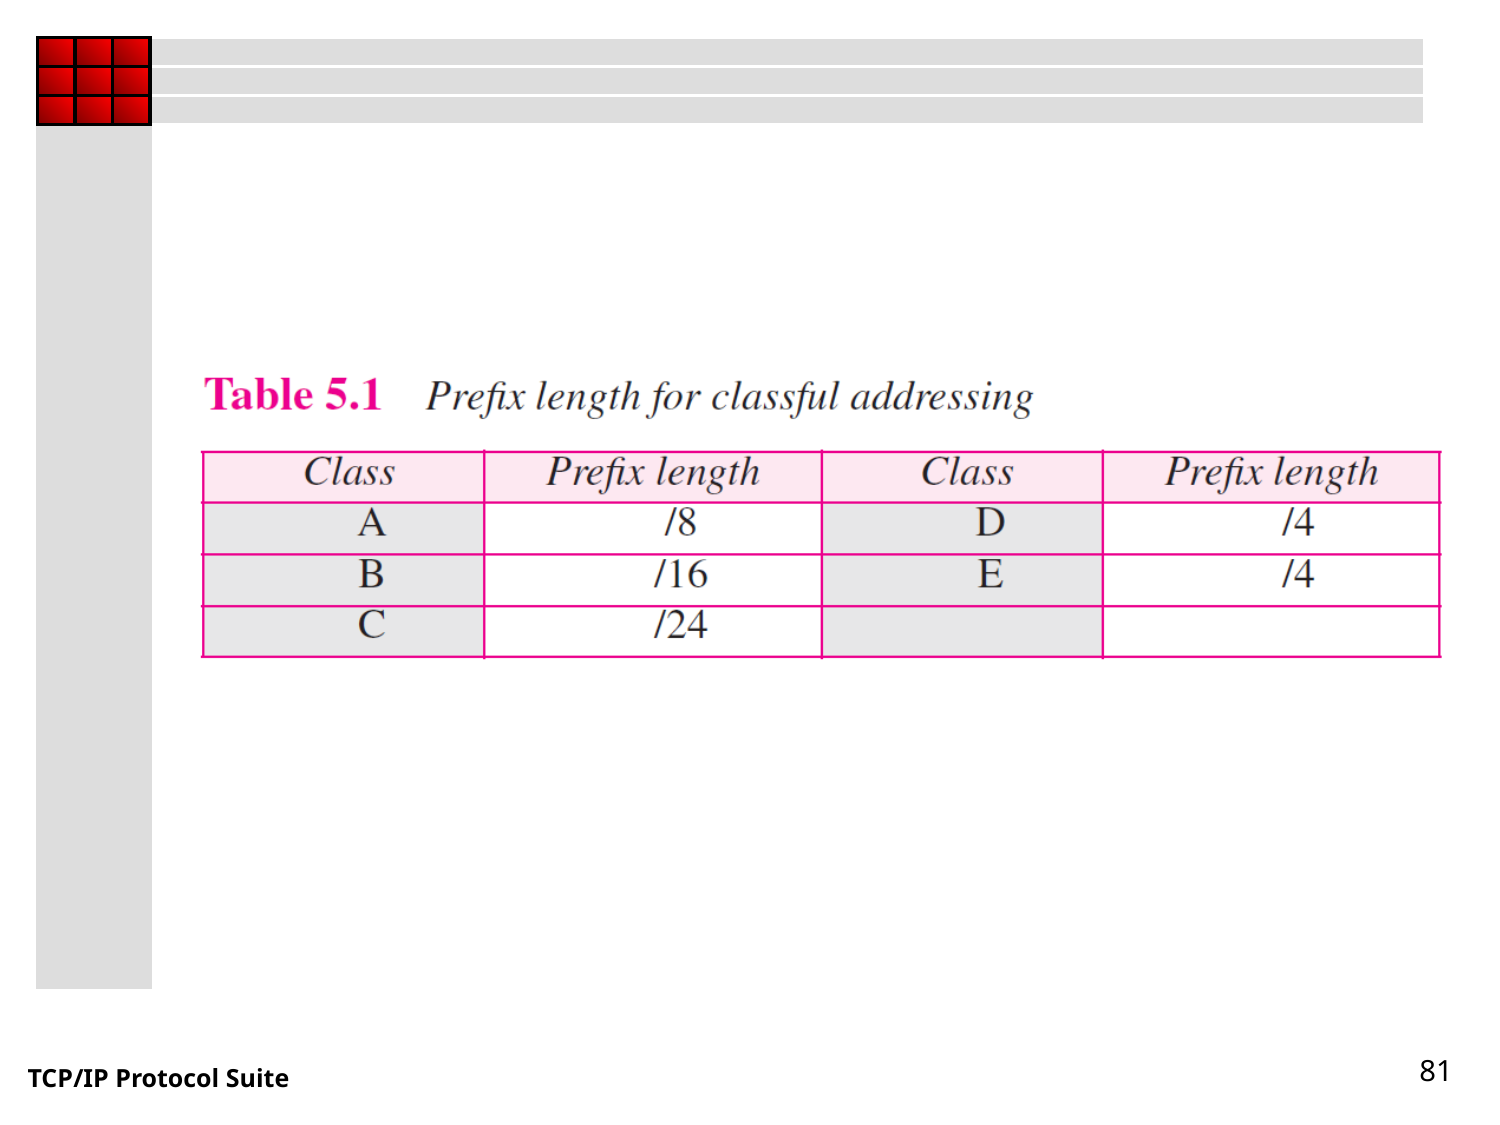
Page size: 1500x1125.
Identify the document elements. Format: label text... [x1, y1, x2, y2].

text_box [37, 37, 1425, 988]
slide_number 81 [1155, 1024, 1468, 1100]
picture [187, 359, 1463, 685]
footer TCP/IP Protocol Suite [12, 1025, 488, 1100]
